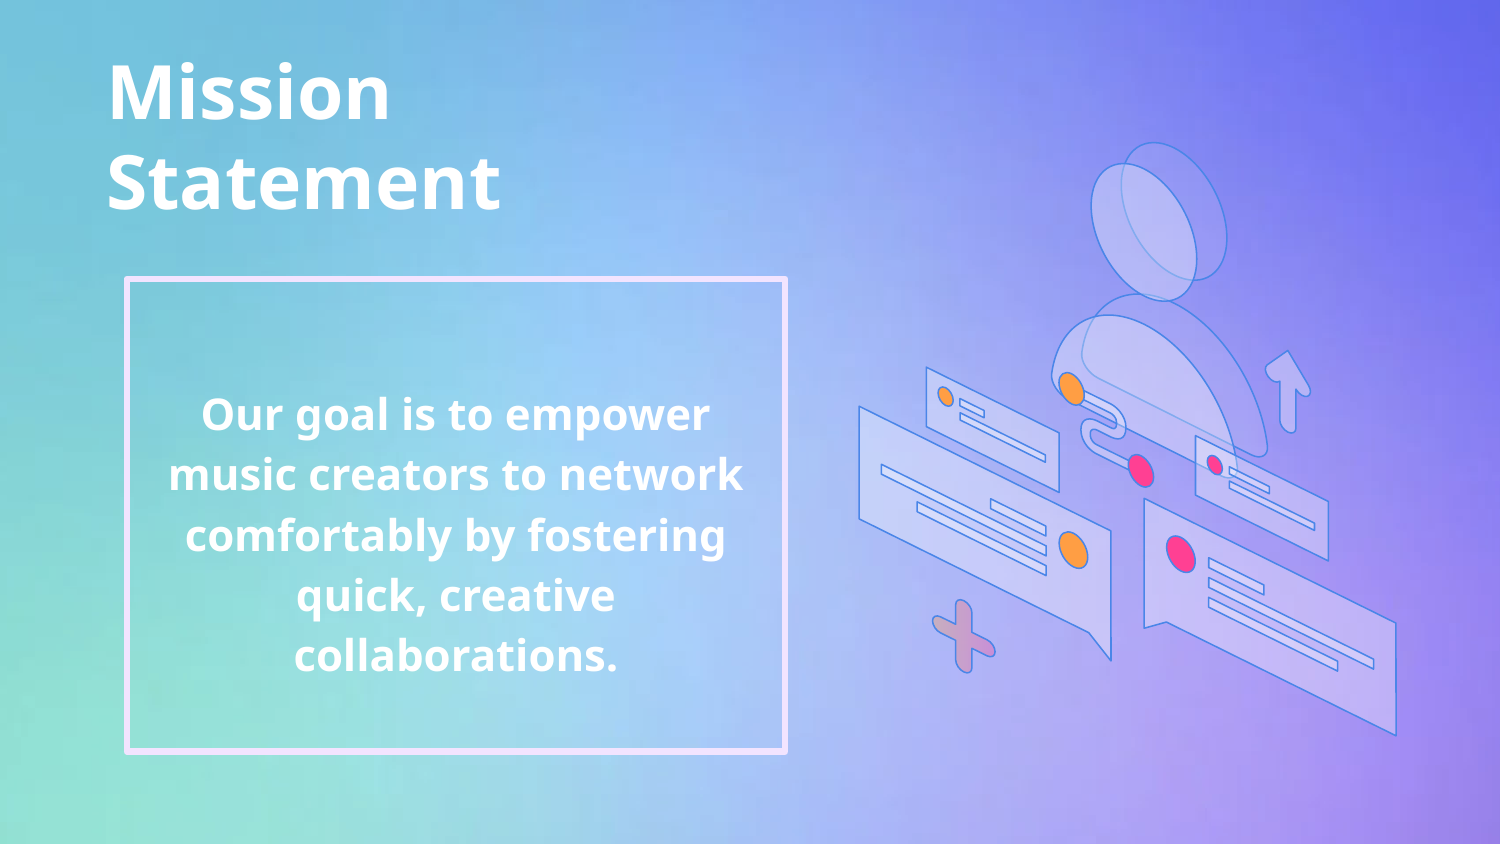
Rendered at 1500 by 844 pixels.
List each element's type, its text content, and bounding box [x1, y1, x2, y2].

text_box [858, 142, 1397, 737]
text_box Mission Statement [106, 34, 806, 225]
picture [0, 0, 1500, 844]
list Our goal is to empower music creators to network comfortably by fostering quick, creative collaborations. [126, 278, 786, 752]
